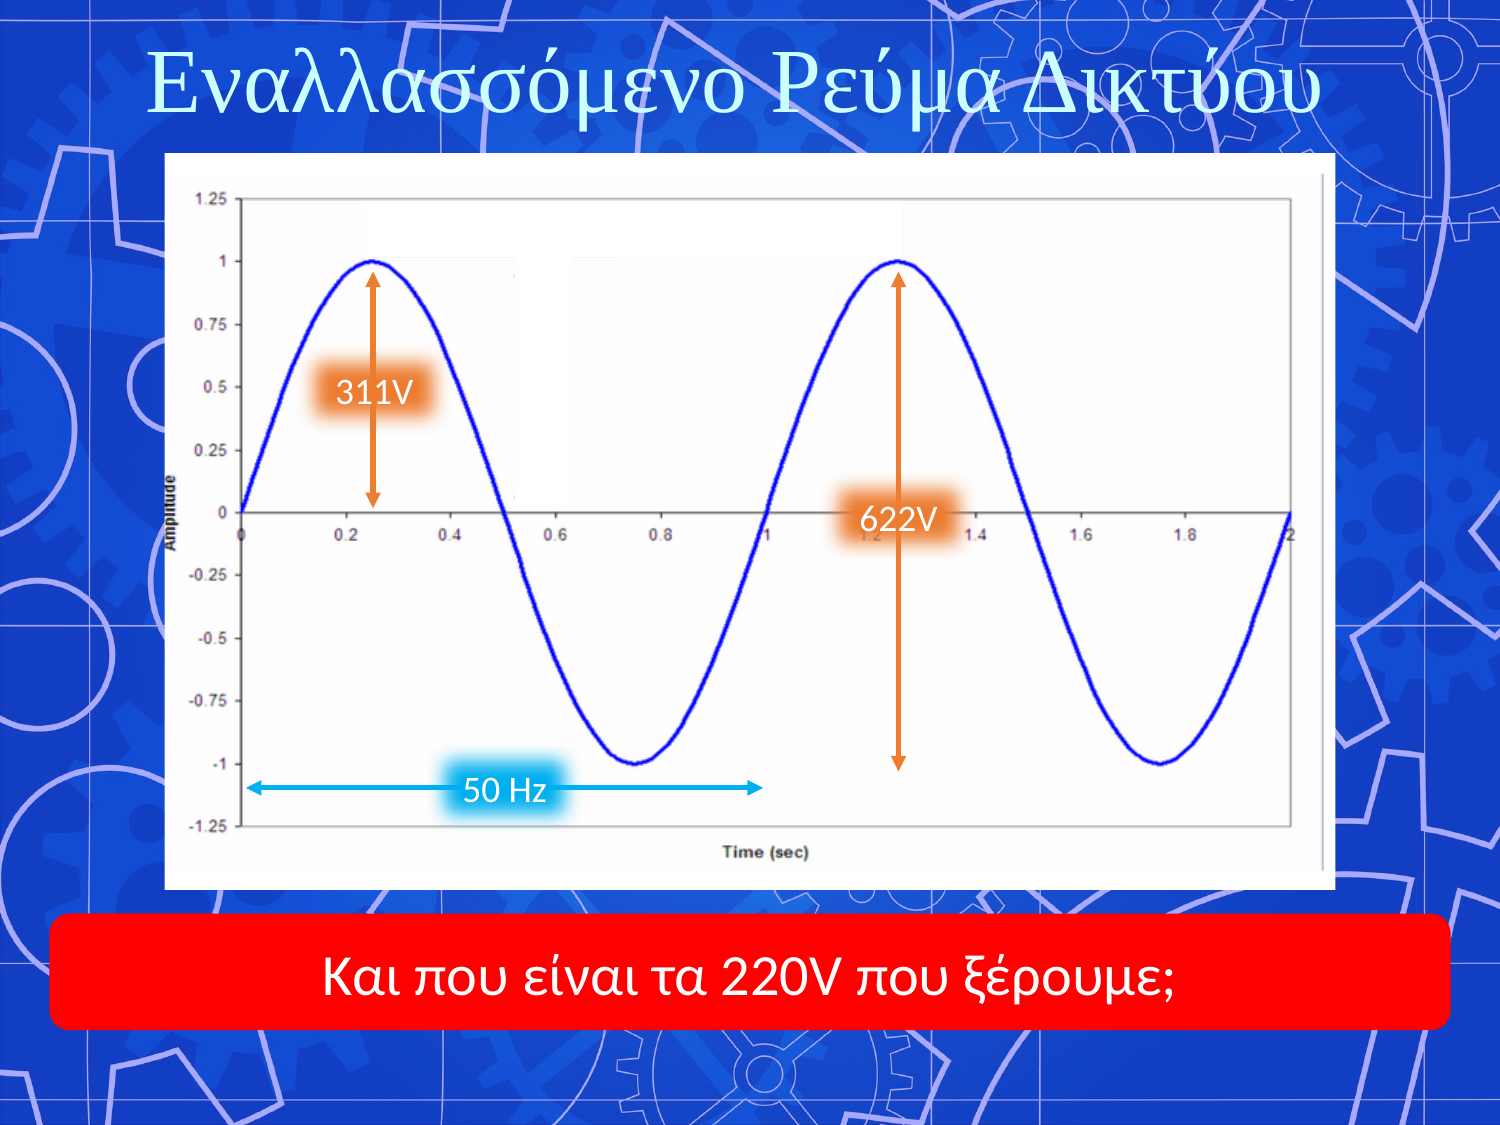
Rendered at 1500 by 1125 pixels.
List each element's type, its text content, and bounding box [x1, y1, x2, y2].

text_box Και που είναι τα 220V που ξέρουμε; [49, 913, 1451, 1031]
picture [0, 0, 1500, 1125]
text_box Εναλλασσόμενο Ρεύμα Δικτύου [32, 18, 1439, 133]
